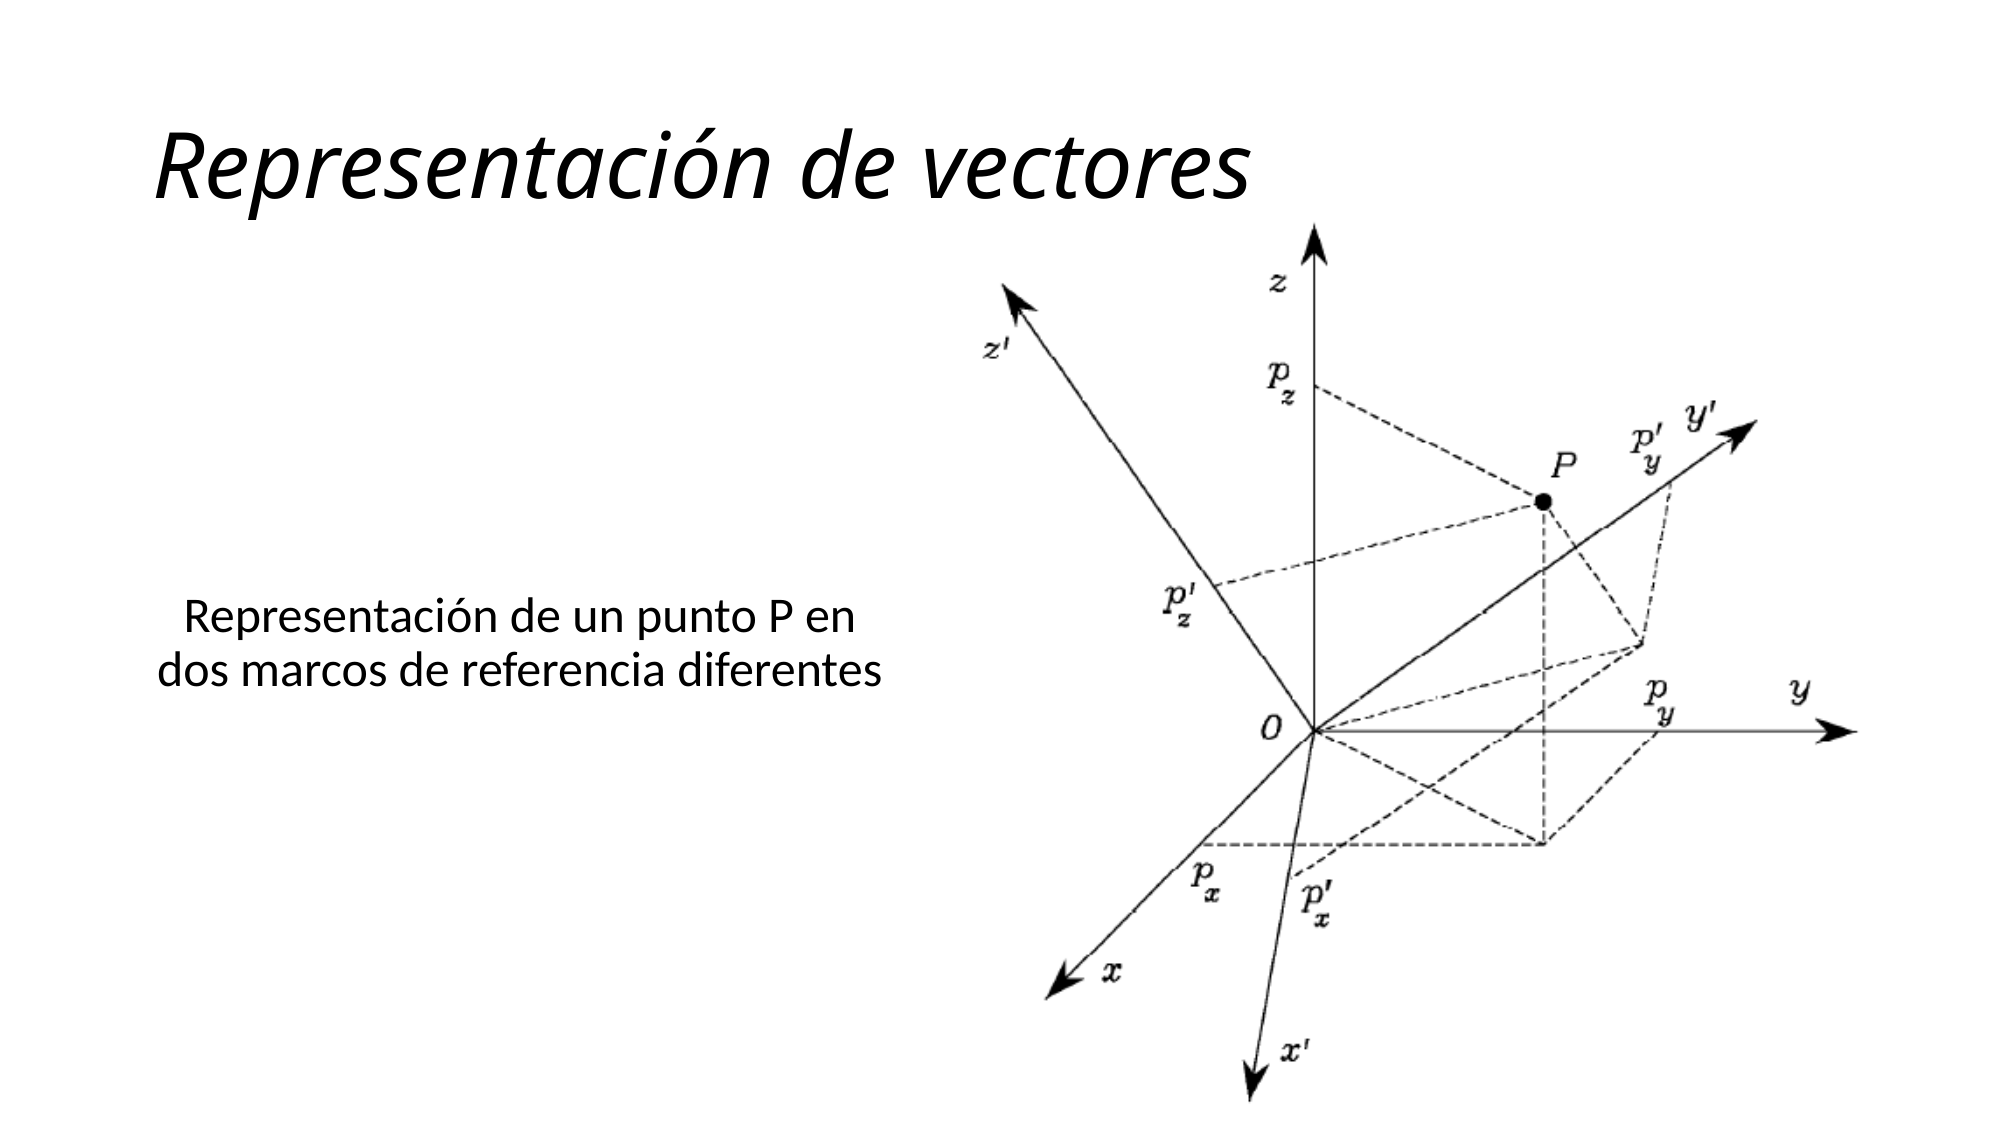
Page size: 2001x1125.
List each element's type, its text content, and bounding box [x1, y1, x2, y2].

title Representación de vectores [137, 59, 1863, 278]
picture [845, 205, 1938, 1125]
list Representación de un punto P en dos marcos de referencia diferentes [137, 582, 845, 1014]
